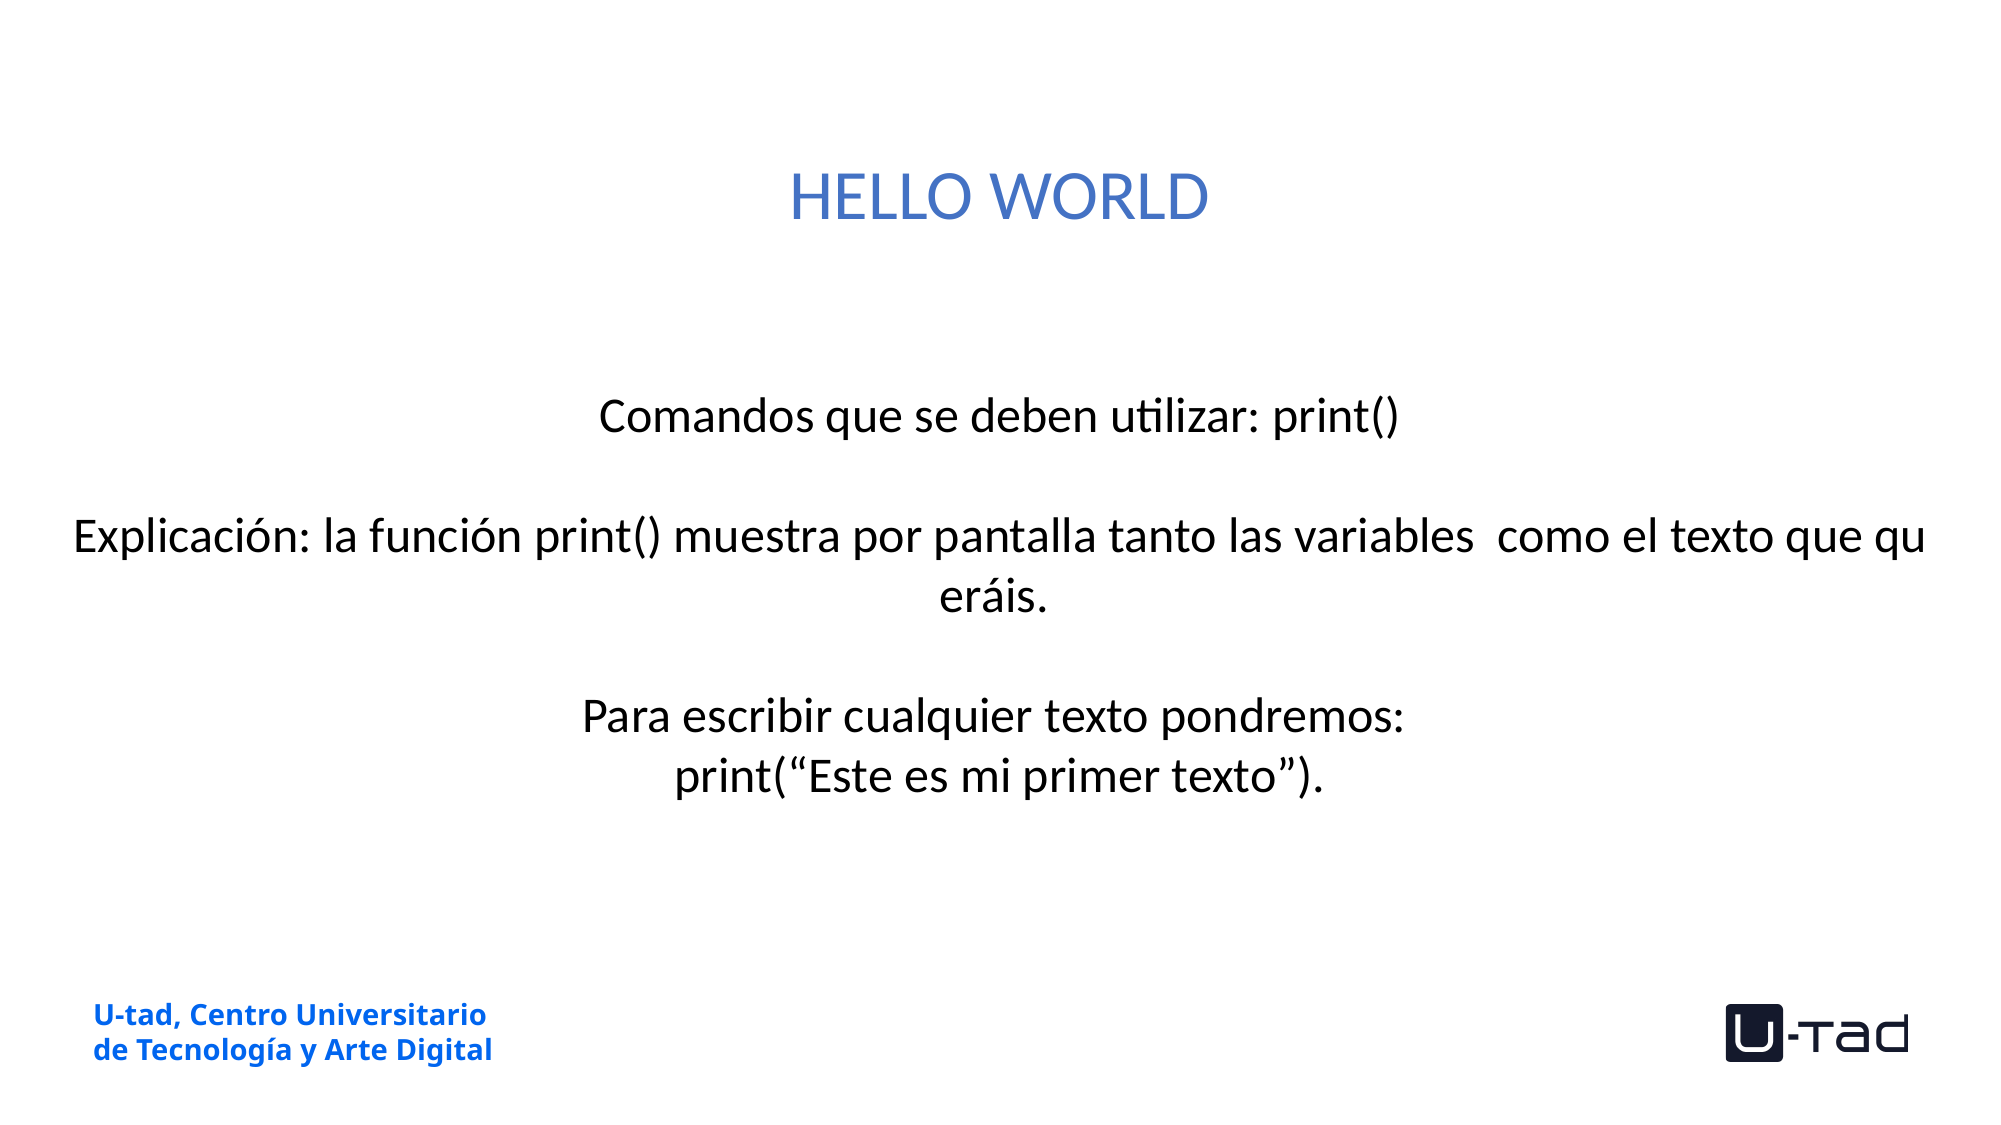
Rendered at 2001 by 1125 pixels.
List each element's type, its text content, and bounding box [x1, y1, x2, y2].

text_box HELLO WORLD [723, 141, 1277, 242]
text_box Comandos que se deben utilizar: print()​ ​ Explicación: la función print() muestra por pantalla tanto las variables como el texto que queráis. Para escribir cualquier texto pondremos: print(“Este es mi primer texto”).​ [49, 375, 1951, 811]
